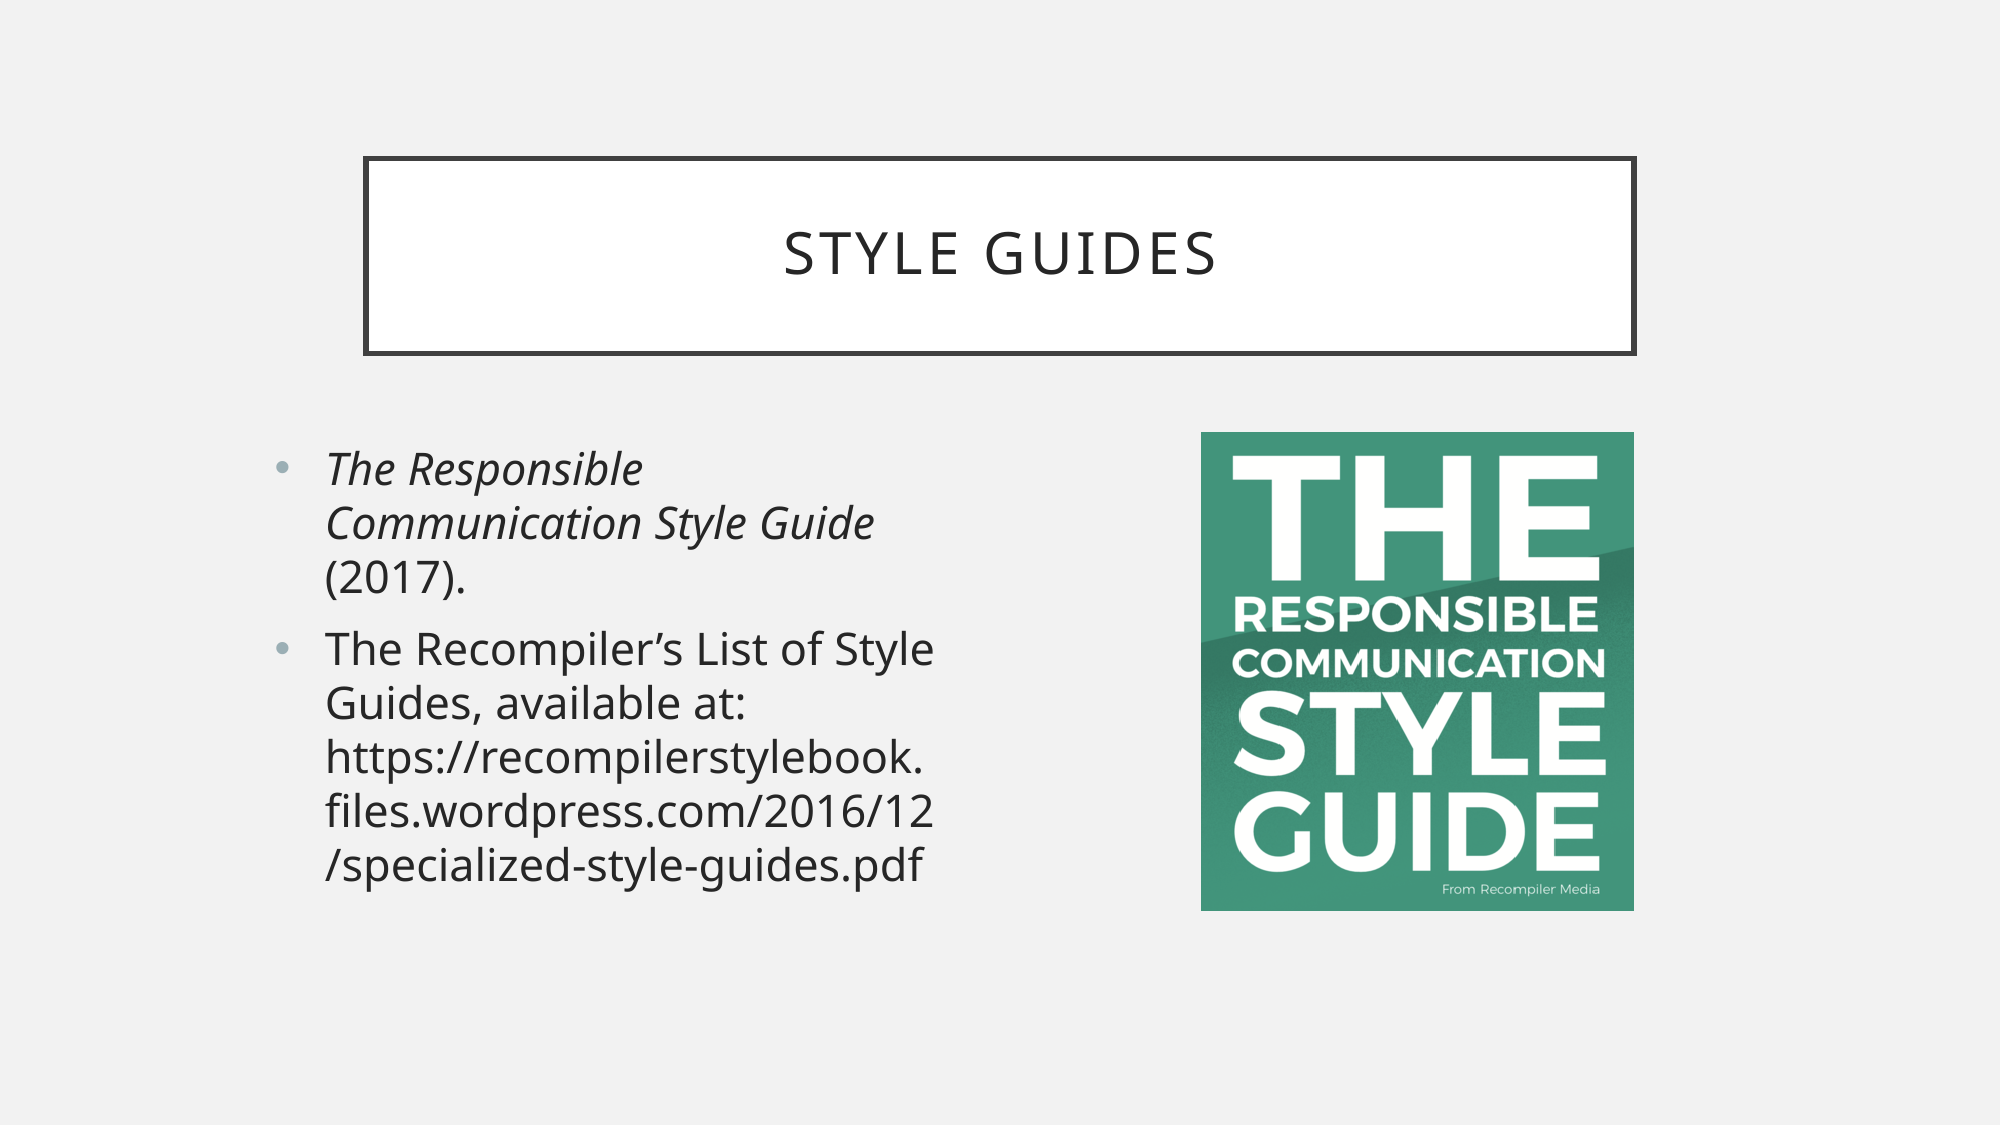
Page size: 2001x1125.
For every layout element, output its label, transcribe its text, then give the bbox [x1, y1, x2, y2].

title Style guides [363, 156, 1637, 356]
list The Responsible Communication Style Guide (2017). The Recompiler’s List of Style Guides, available at: https://recompilerstylebook.files.wordpress.com/2016/12/specialized-style-guides.pdf [259, 432, 961, 942]
picture [1201, 432, 1634, 911]
